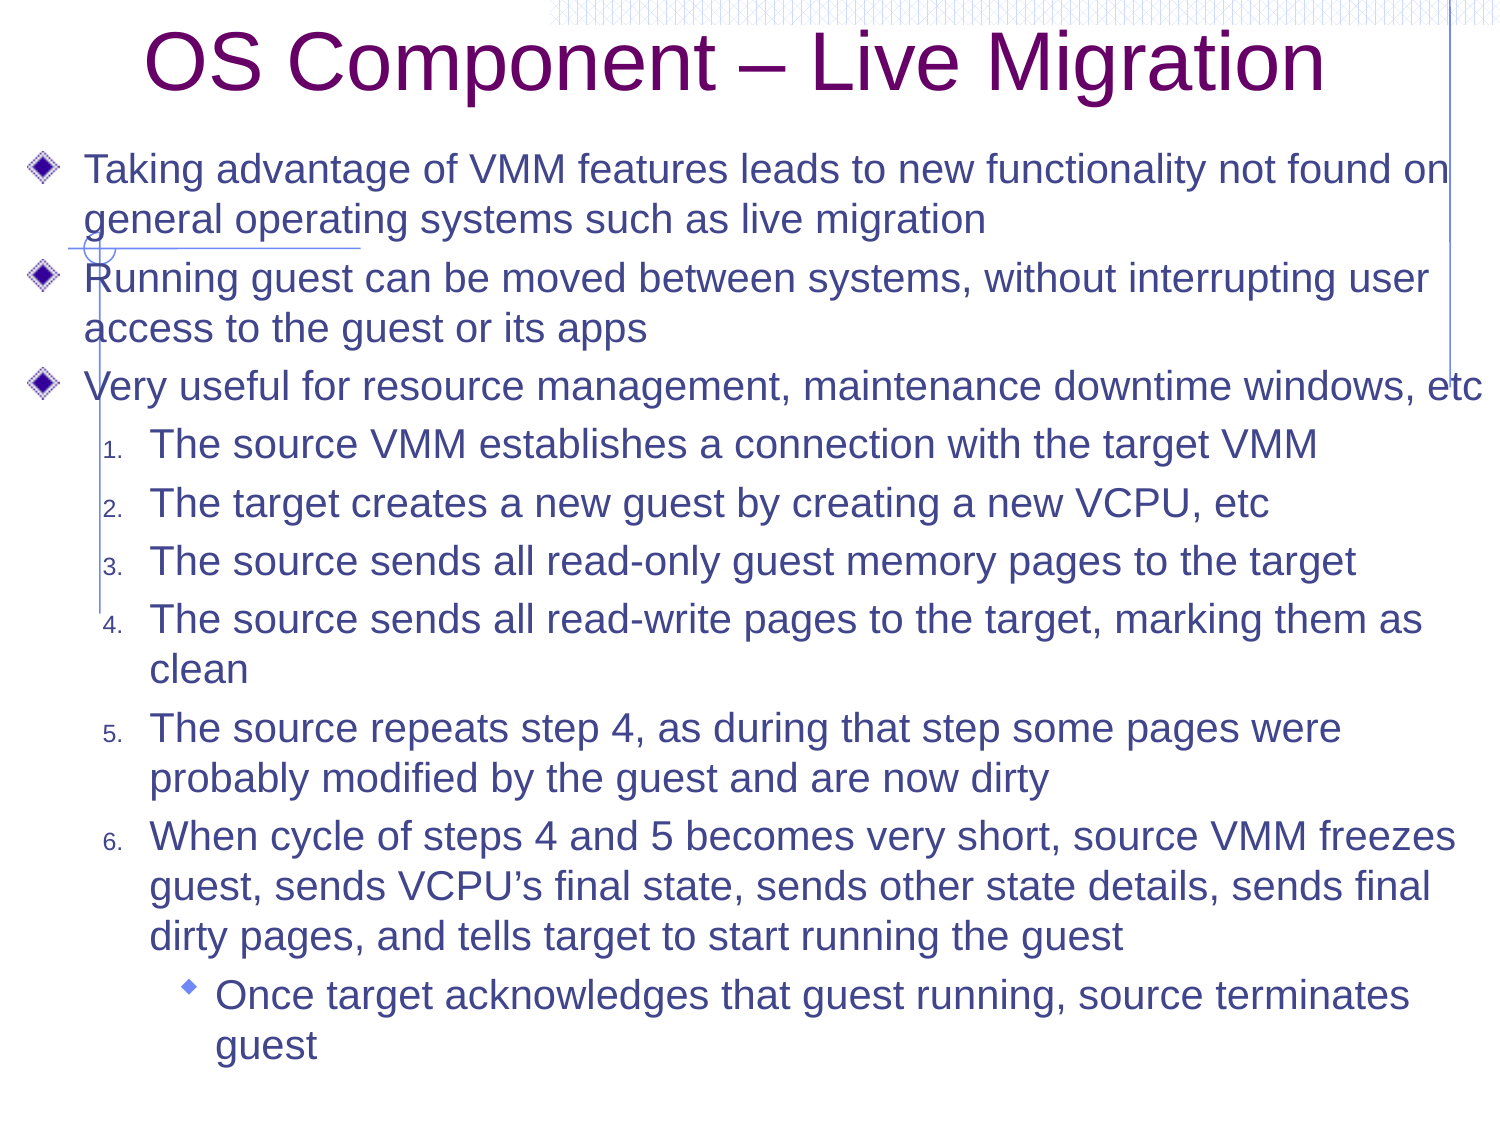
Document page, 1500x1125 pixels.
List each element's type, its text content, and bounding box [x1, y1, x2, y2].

picture [27, 259, 60, 292]
list Taking advantage of VMM features leads to new functionality not found on general operating systems such as live migration Running guest can be moved between systems, without interrupting user access to the guest or its apps Very useful for resource management, maintenance downtime windows, etc The source VMM establishes a connection with the target VMM The target creates a new guest by creating a new VCPU, etc The source sends all read-only guest memory pages to the target The source sends all read-write pages to the target, marking them as clean The source repeats step 4, as during that step some pages were probably modified by the guest and are now dirty When cycle of steps 4 and 5 becomes very short, source VMM freezes guest, sends VCPU’s final state, sends other state details, sends final dirty pages, and tells target to start running the guest Once target acknowledges that guest running, source terminates guest [12, 134, 1500, 951]
picture [27, 151, 60, 184]
picture [27, 367, 60, 400]
title OS Component – Live Migration [128, 20, 1479, 116]
